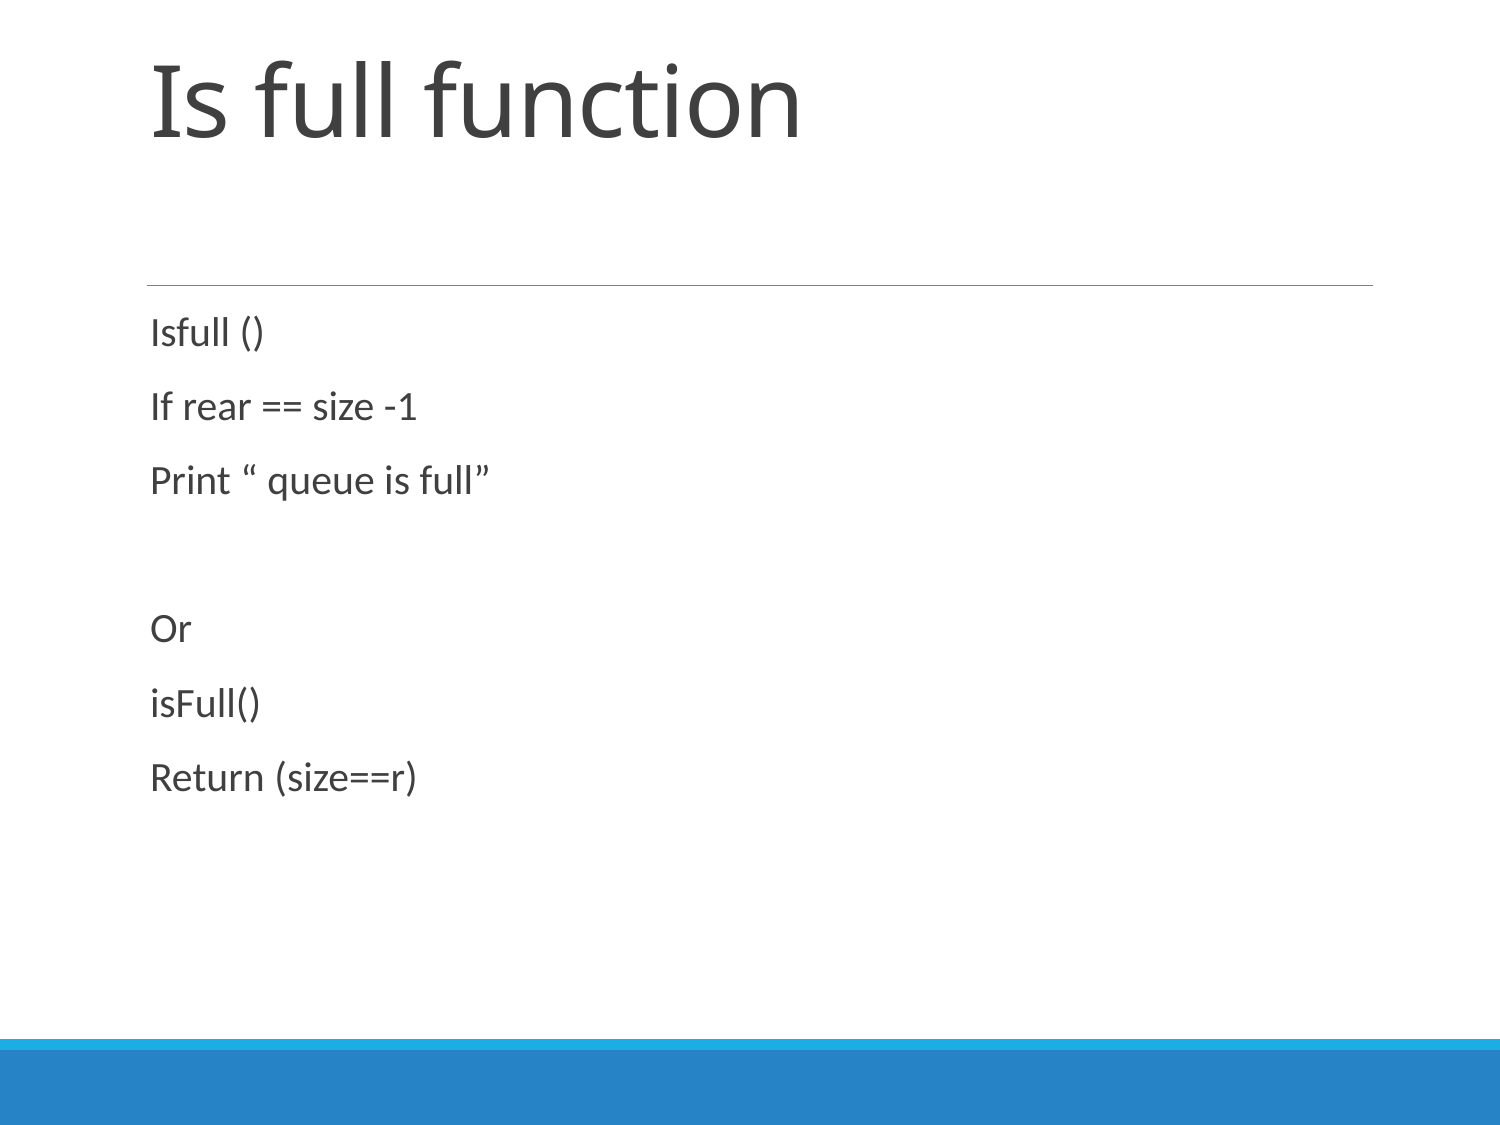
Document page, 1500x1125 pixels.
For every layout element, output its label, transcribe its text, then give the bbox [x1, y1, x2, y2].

title Is full function [135, 47, 1373, 285]
list Isfull () If rear == size -1 Print “ queue is full” Or isFull() Return (size==r) [135, 302, 1373, 963]
